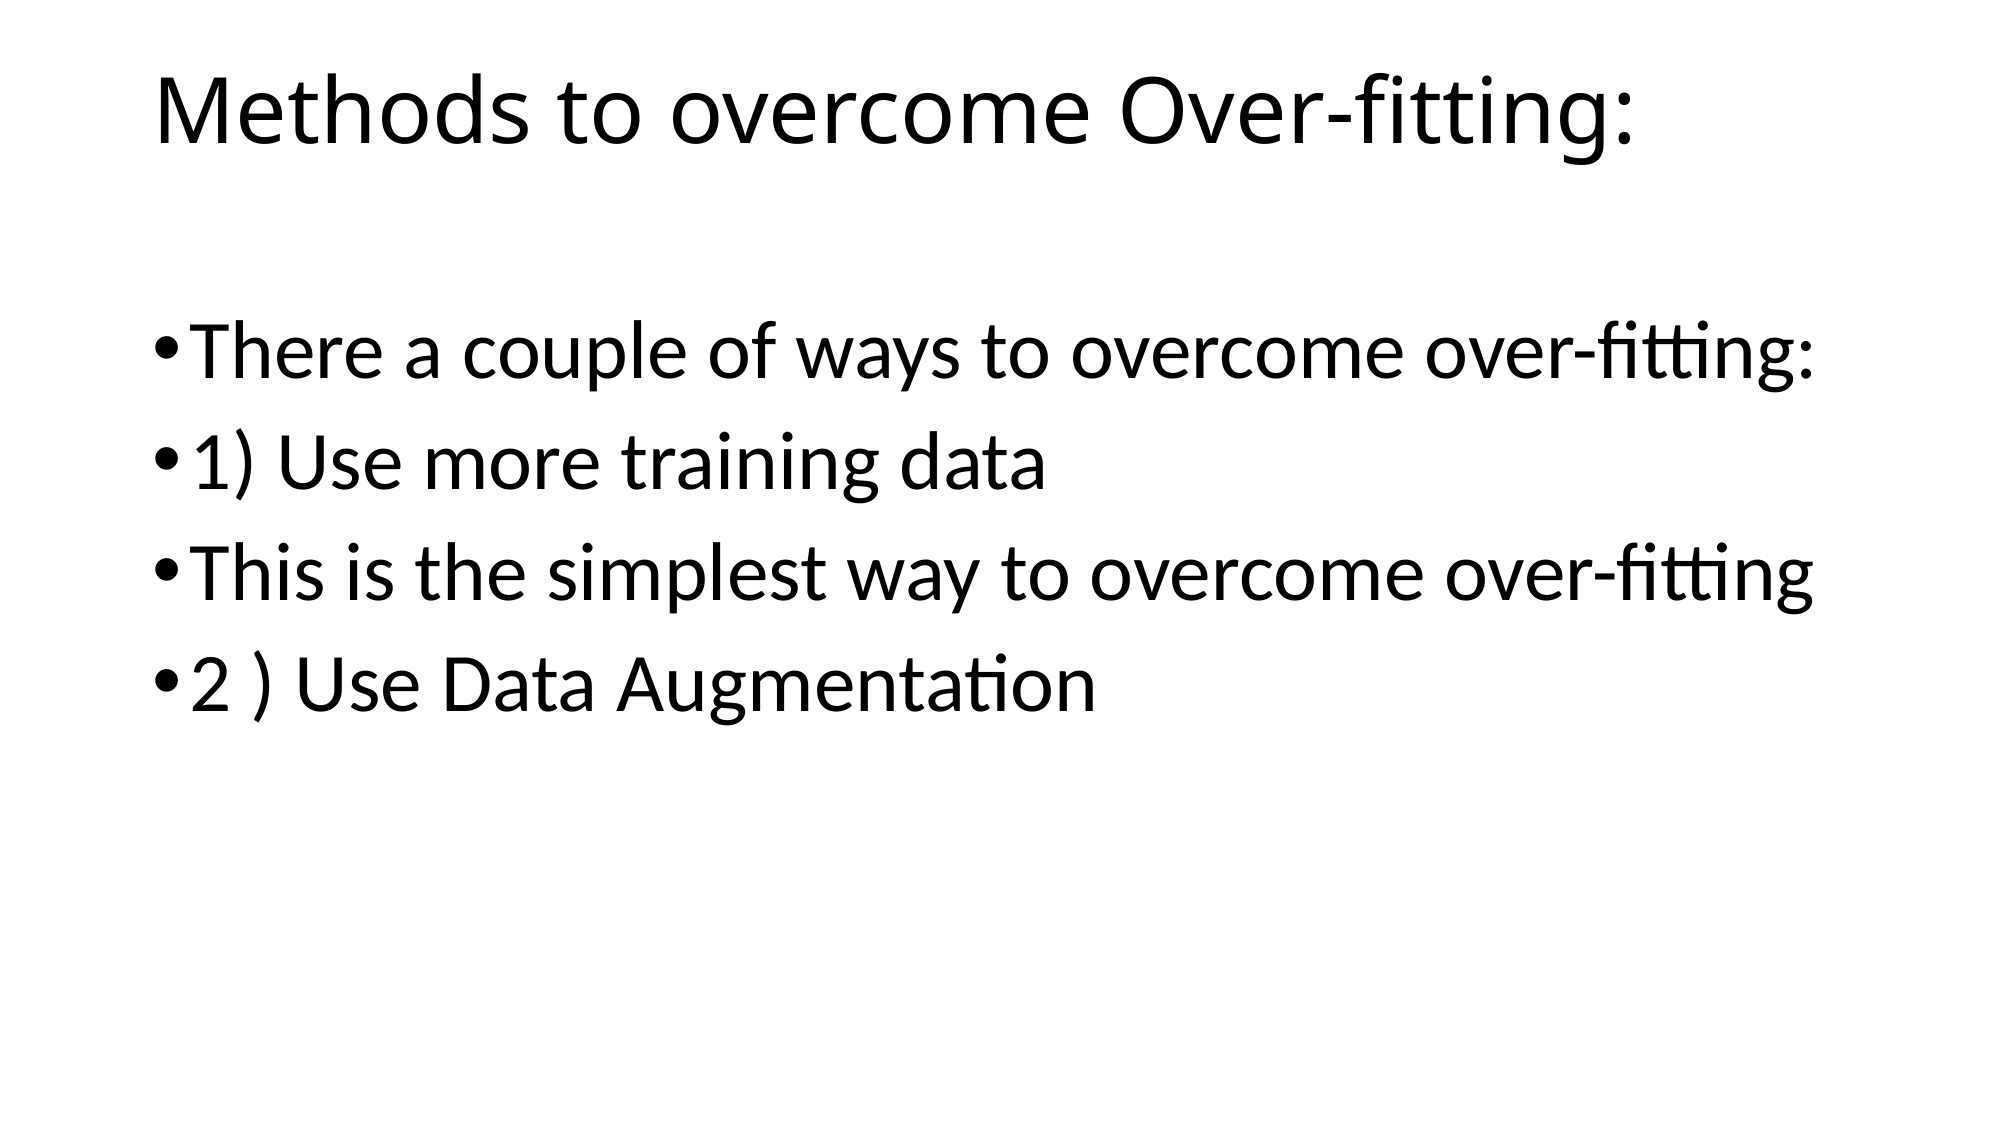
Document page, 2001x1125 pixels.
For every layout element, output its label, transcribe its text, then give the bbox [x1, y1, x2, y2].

title Methods to overcome Over-fitting: [137, 59, 1863, 278]
list There a couple of ways to overcome over-fitting: 1) Use more training data This is the simplest way to overcome over-fitting 2 ) Use Data Augmentation [137, 299, 1863, 1014]
